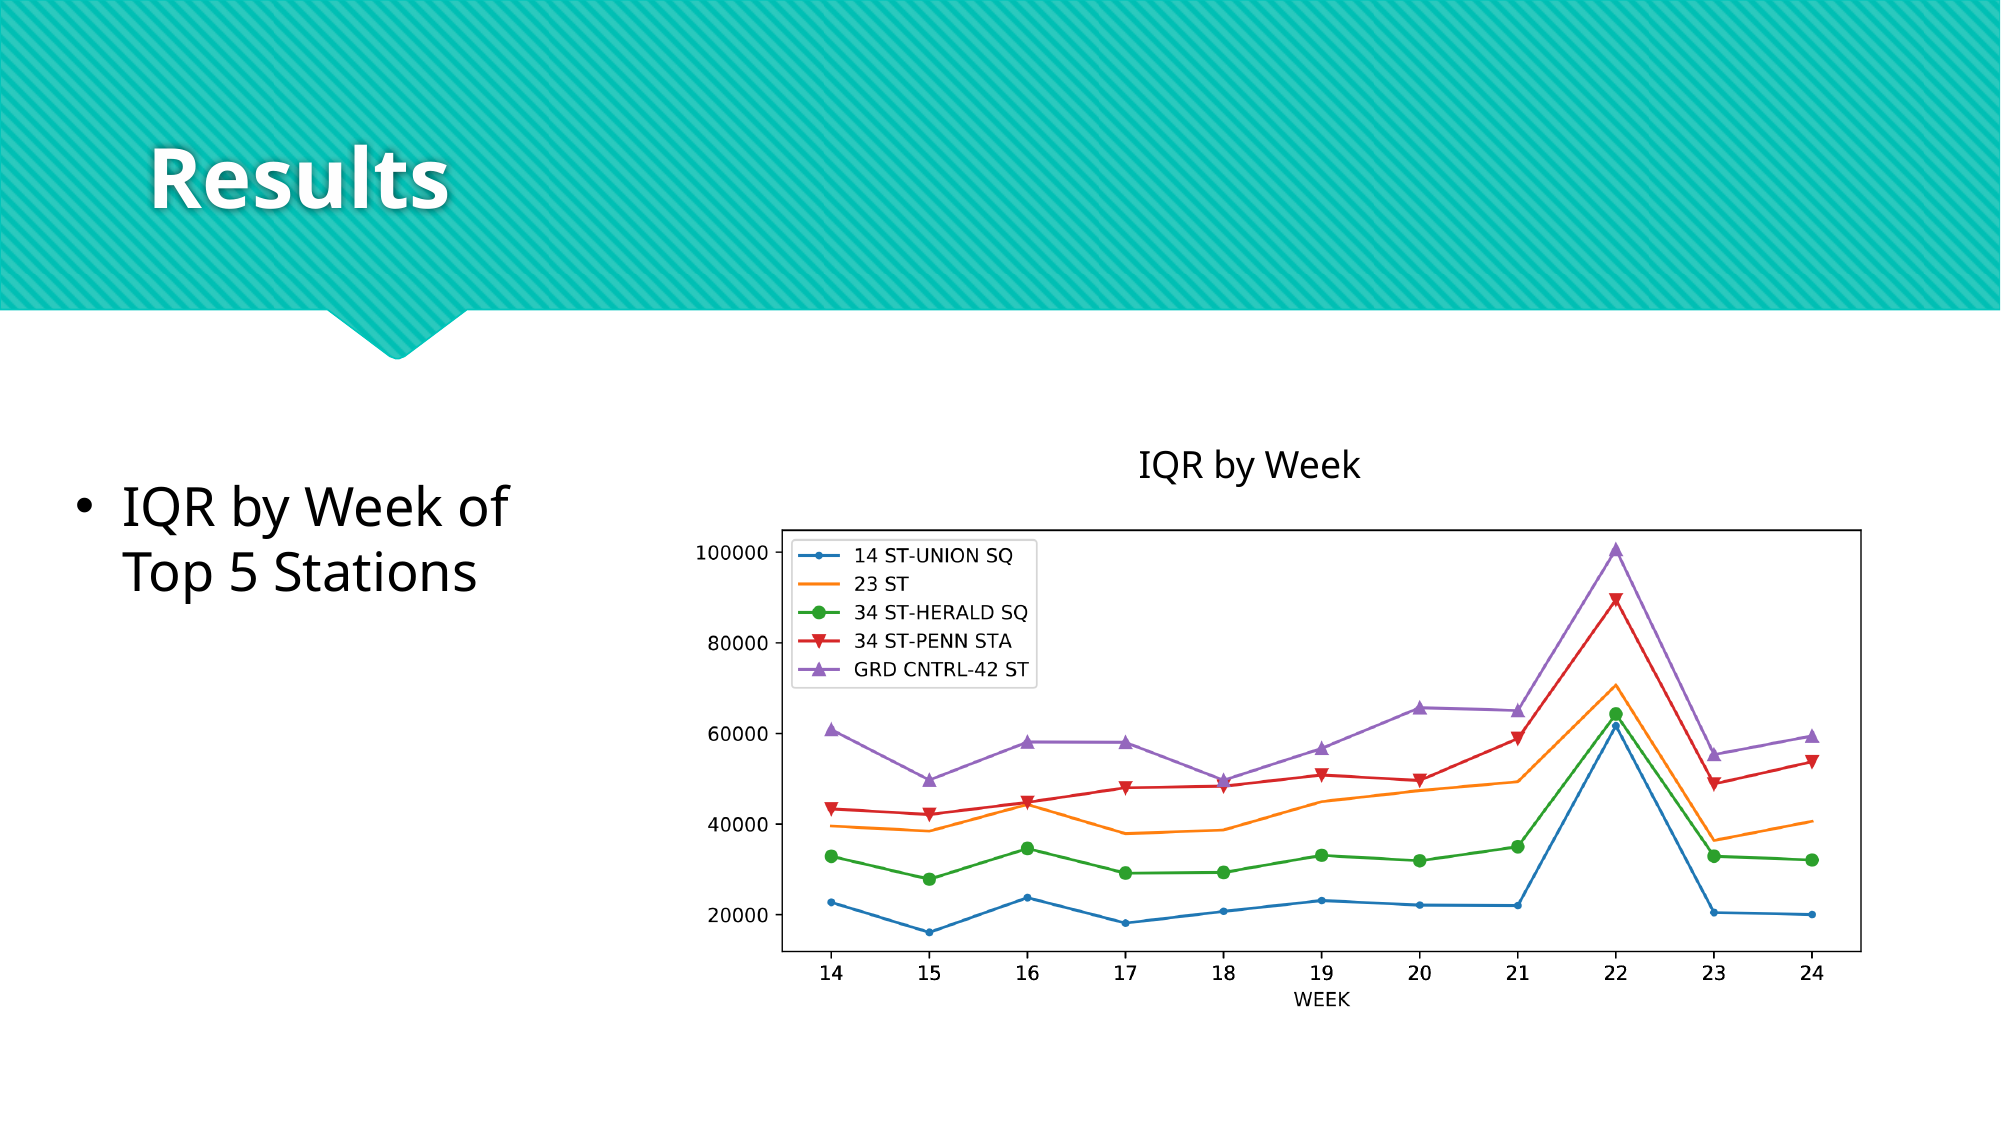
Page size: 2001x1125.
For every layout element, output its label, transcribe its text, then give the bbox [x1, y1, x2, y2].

text_box IQR by Week of Top 5 Stations [60, 464, 598, 675]
text_box IQR by Week [1123, 433, 1485, 463]
title Results [132, 73, 1868, 233]
picture [608, 463, 2000, 1021]
